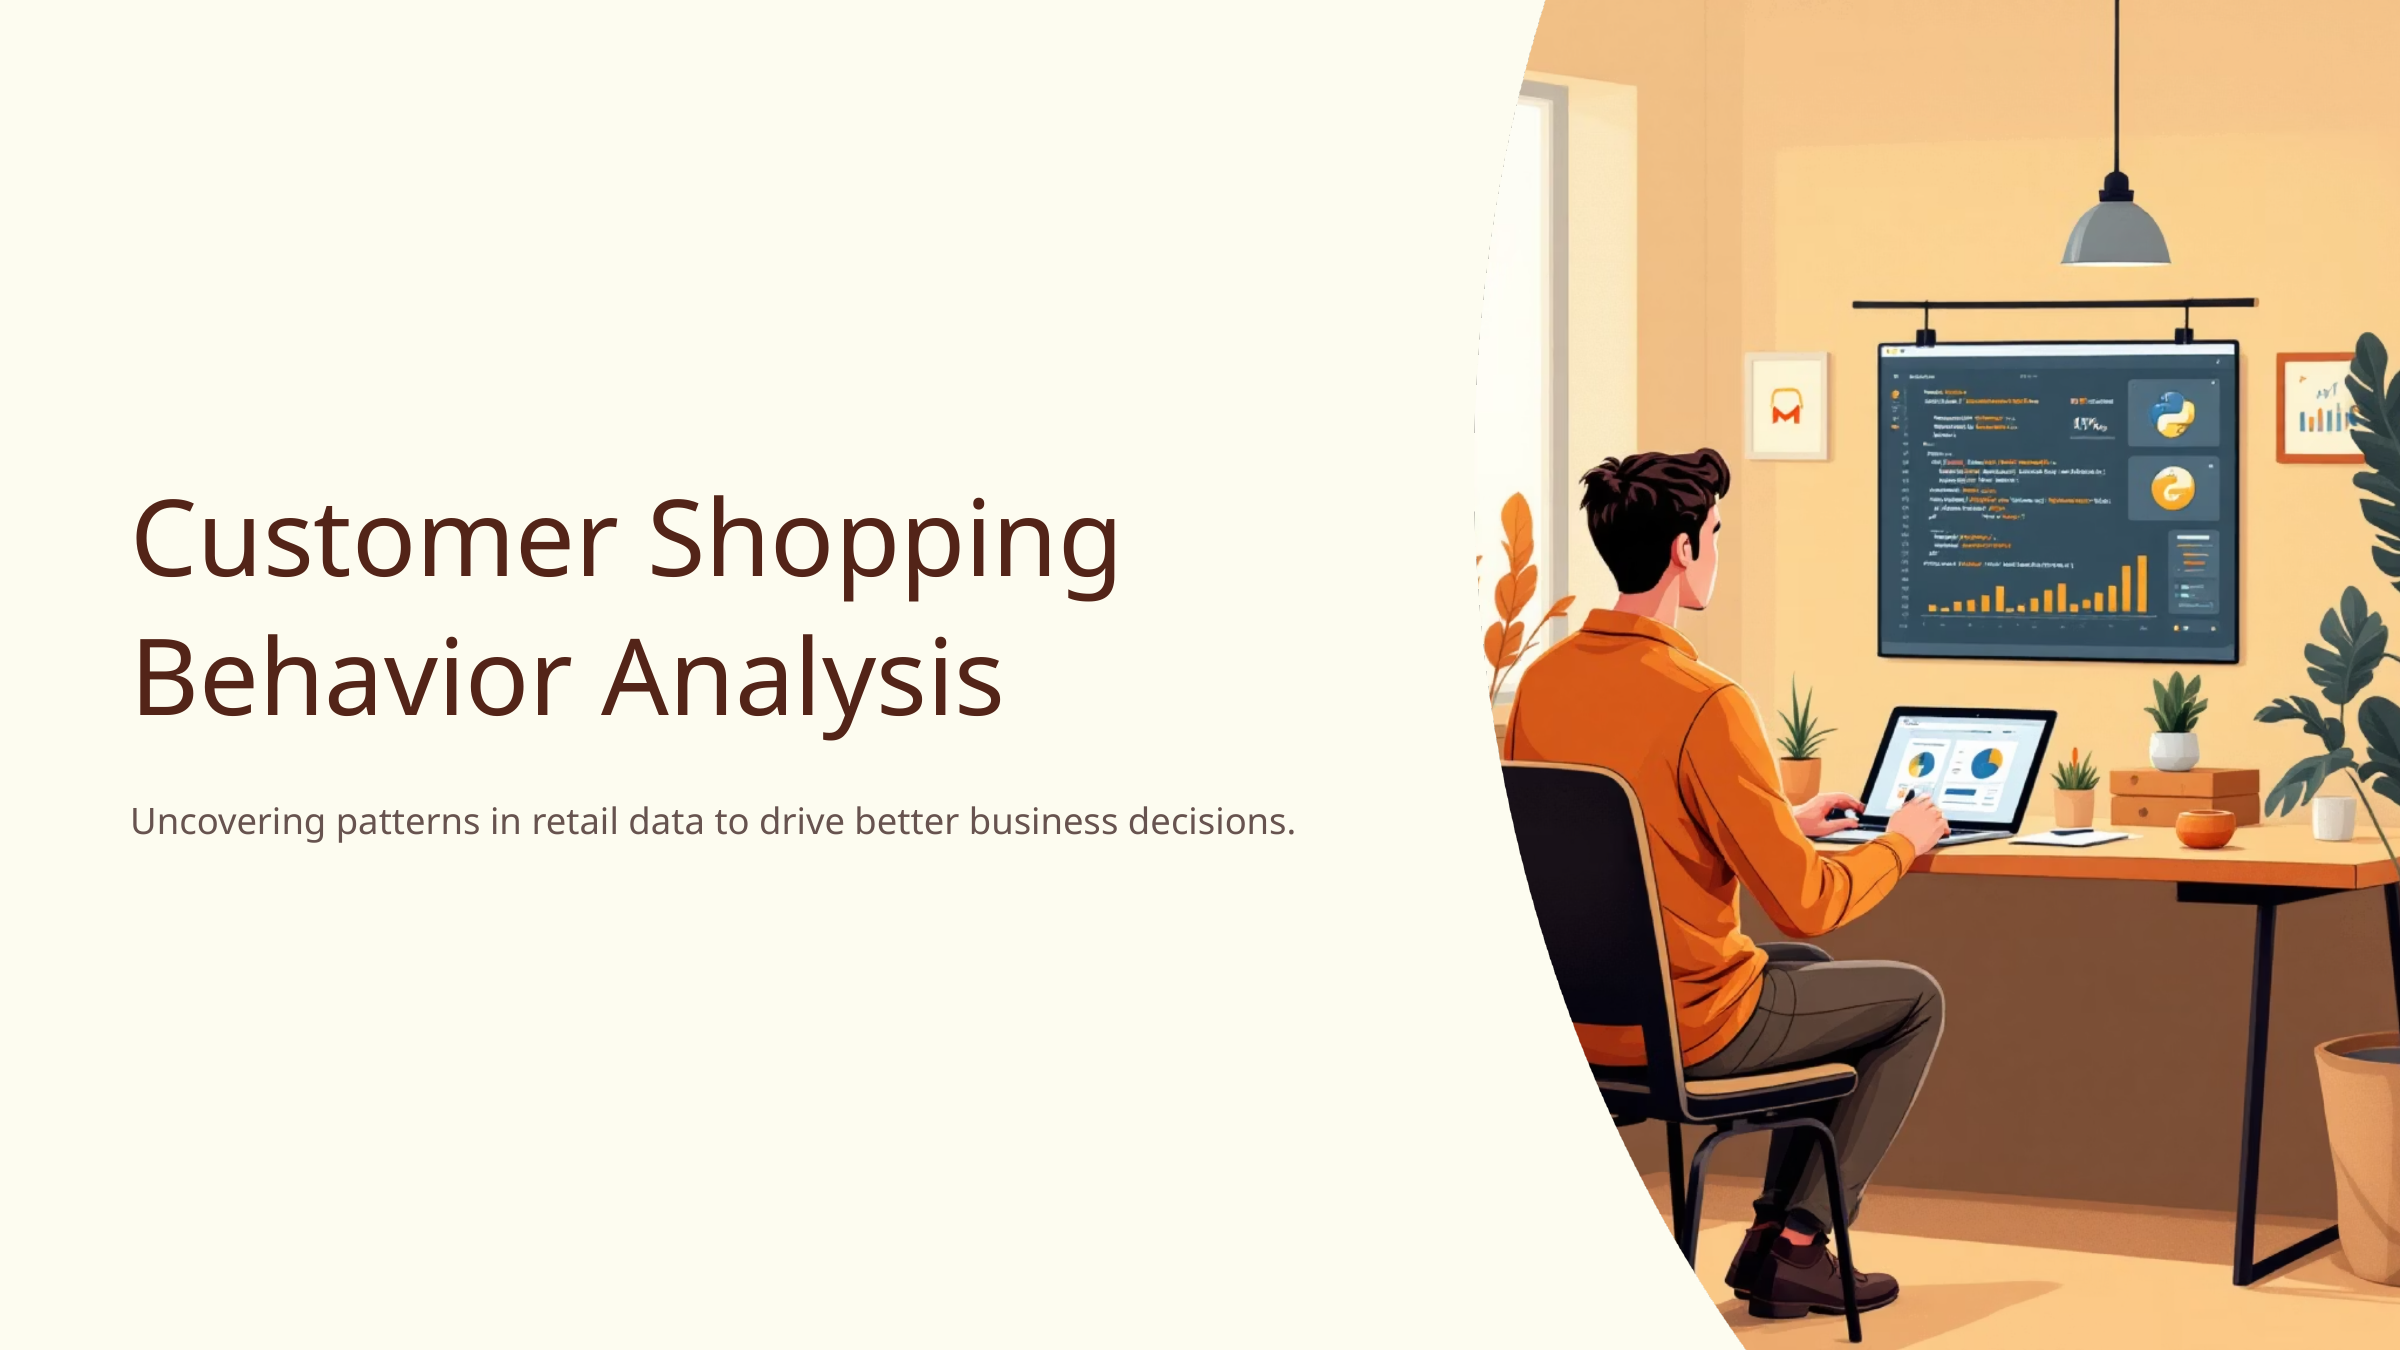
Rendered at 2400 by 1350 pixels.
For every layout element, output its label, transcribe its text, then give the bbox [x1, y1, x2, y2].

text_box Customer Shopping Behavior Analysis [130, 459, 1370, 738]
picture [1454, 0, 2400, 1350]
text_box Uncovering patterns in retail data to drive better business decisions. [130, 793, 1370, 891]
